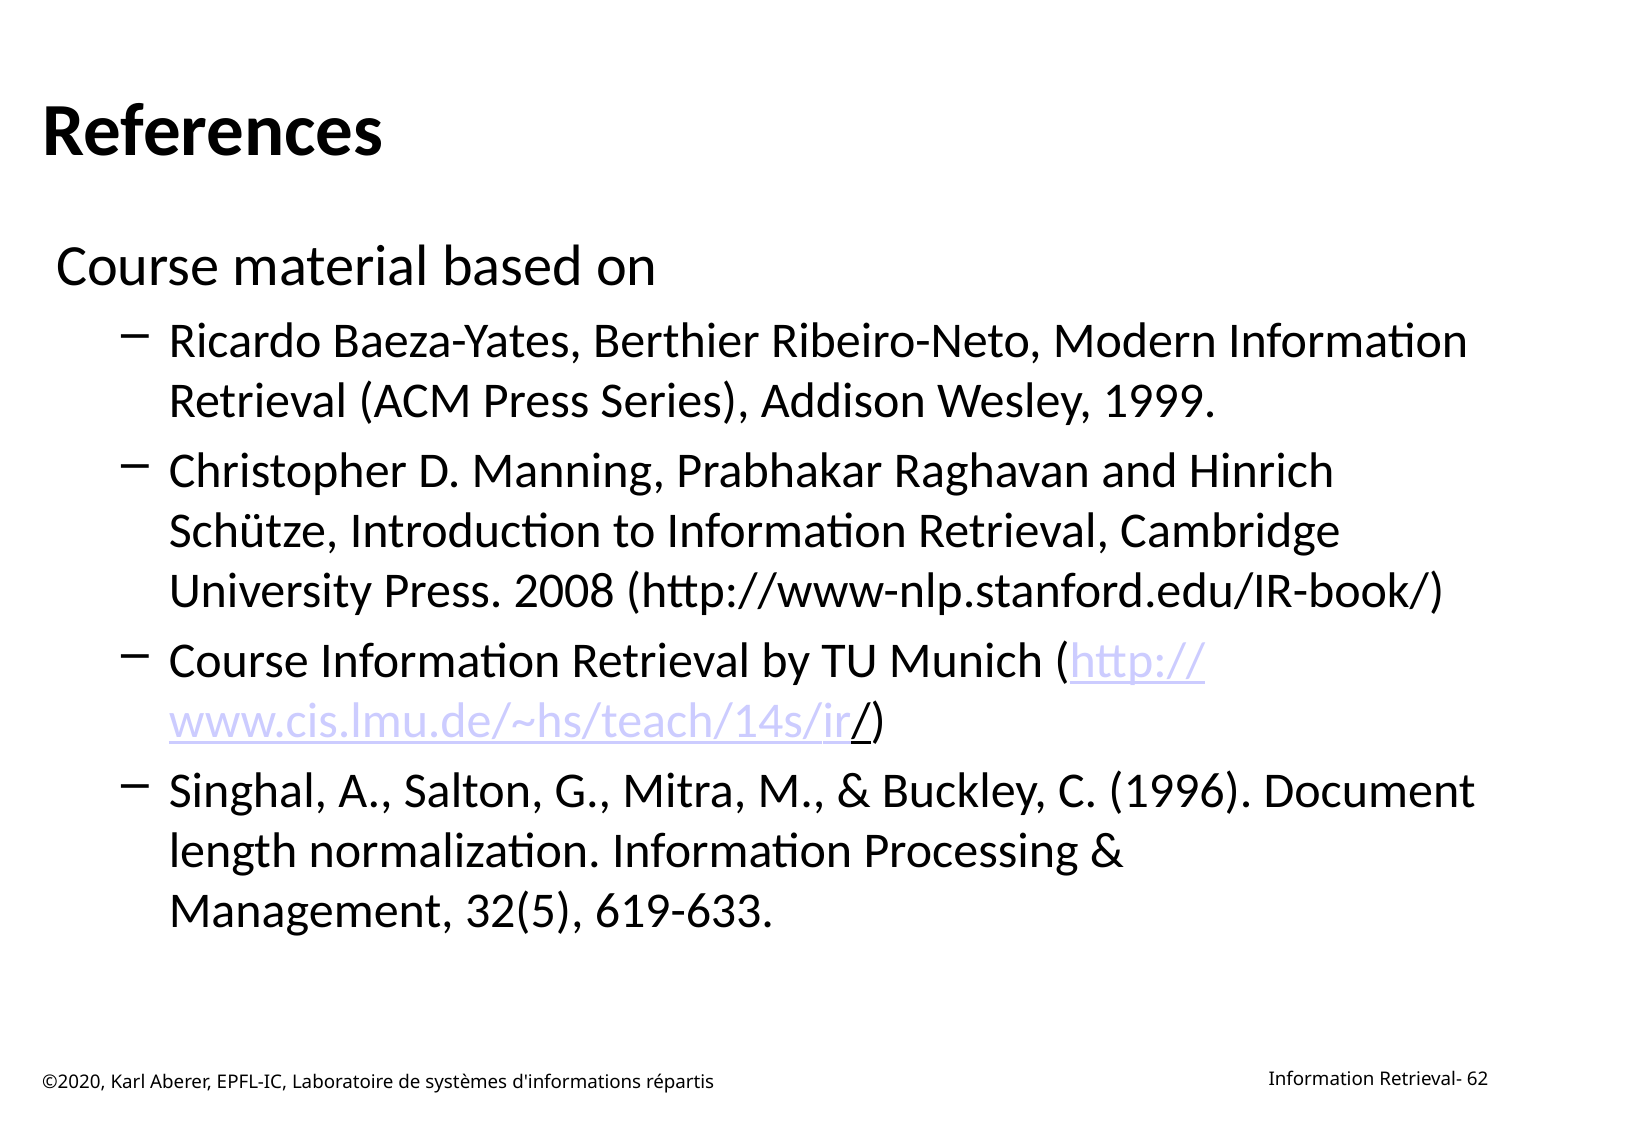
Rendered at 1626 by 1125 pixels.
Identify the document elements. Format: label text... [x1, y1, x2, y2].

list Course material based on Ricardo Baeza-Yates, Berthier Ribeiro-Neto, Modern Information Retrieval (ACM Press Series), Addison Wesley, 1999. Christopher D. Manning, Prabhakar Raghavan and Hinrich Schütze, Introduction to Information Retrieval, Cambridge University Press. 2008 (http://www-nlp.stanford.edu/IR-book/) Course Information Retrieval by TU Munich (http://www.cis.lmu.de/~hs/teach/14s/ir/) Singhal, A., Salton, G., Mitra, M., & Buckley, C. (1996). Document length normalization. Information Processing & Management, 32(5), 619-633. [31, 220, 1508, 1045]
title References [27, 50, 1504, 200]
footer ©2020, Karl Aberer, EPFL-IC, Laboratoire de systèmes d'informations répartis [26, 1062, 1071, 1101]
